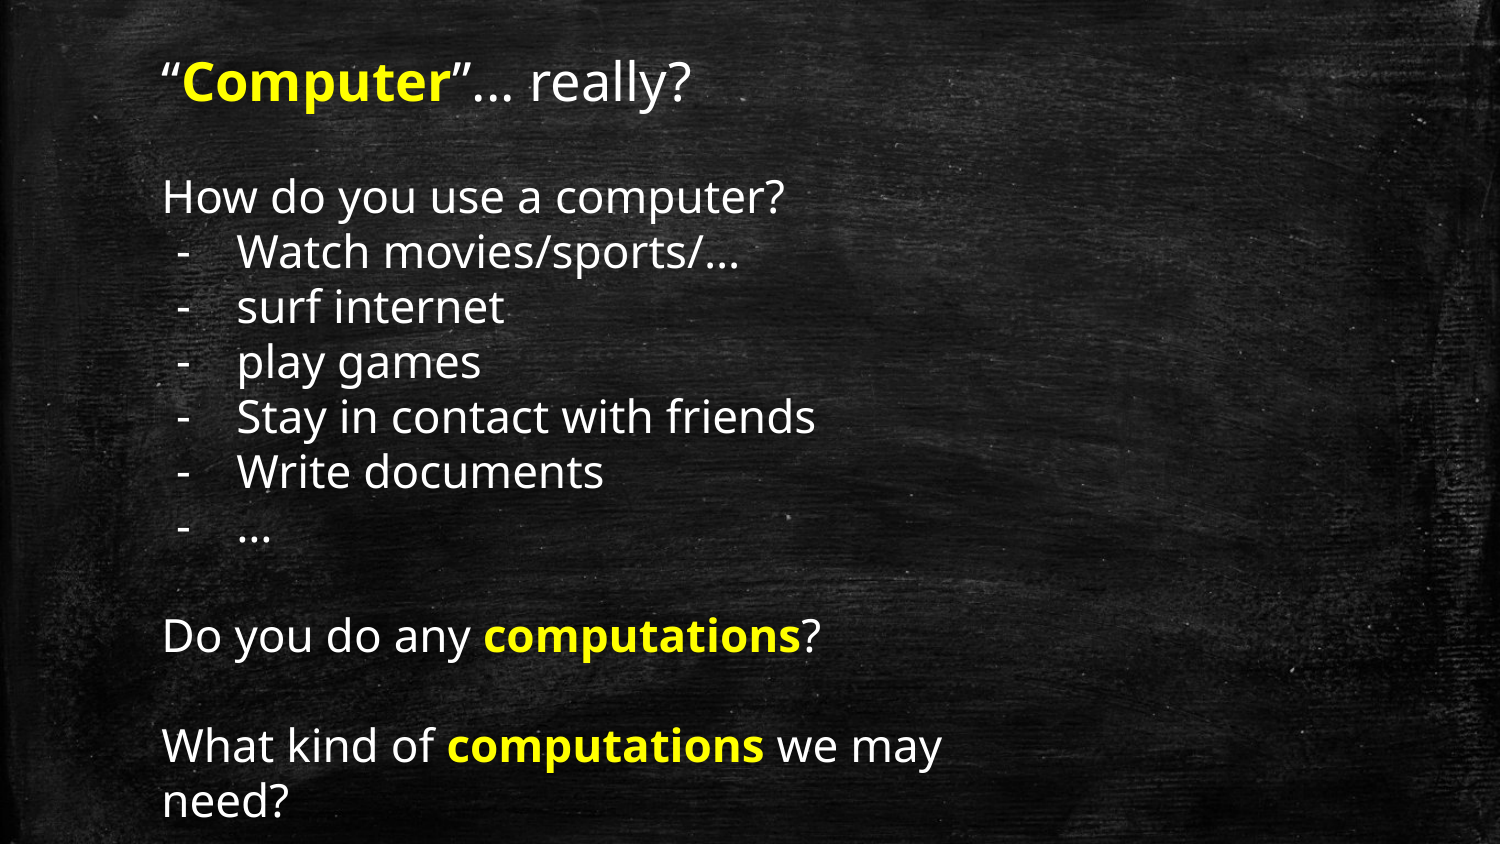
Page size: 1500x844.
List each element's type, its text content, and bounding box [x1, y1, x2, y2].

picture [0, 0, 1500, 844]
text_box “Computer”... really? How do you use a computer? Watch movies/sports/… surf internet play games Stay in contact with friends Write documents … Do you do any computations? What kind of computations we may need? [146, 32, 994, 844]
